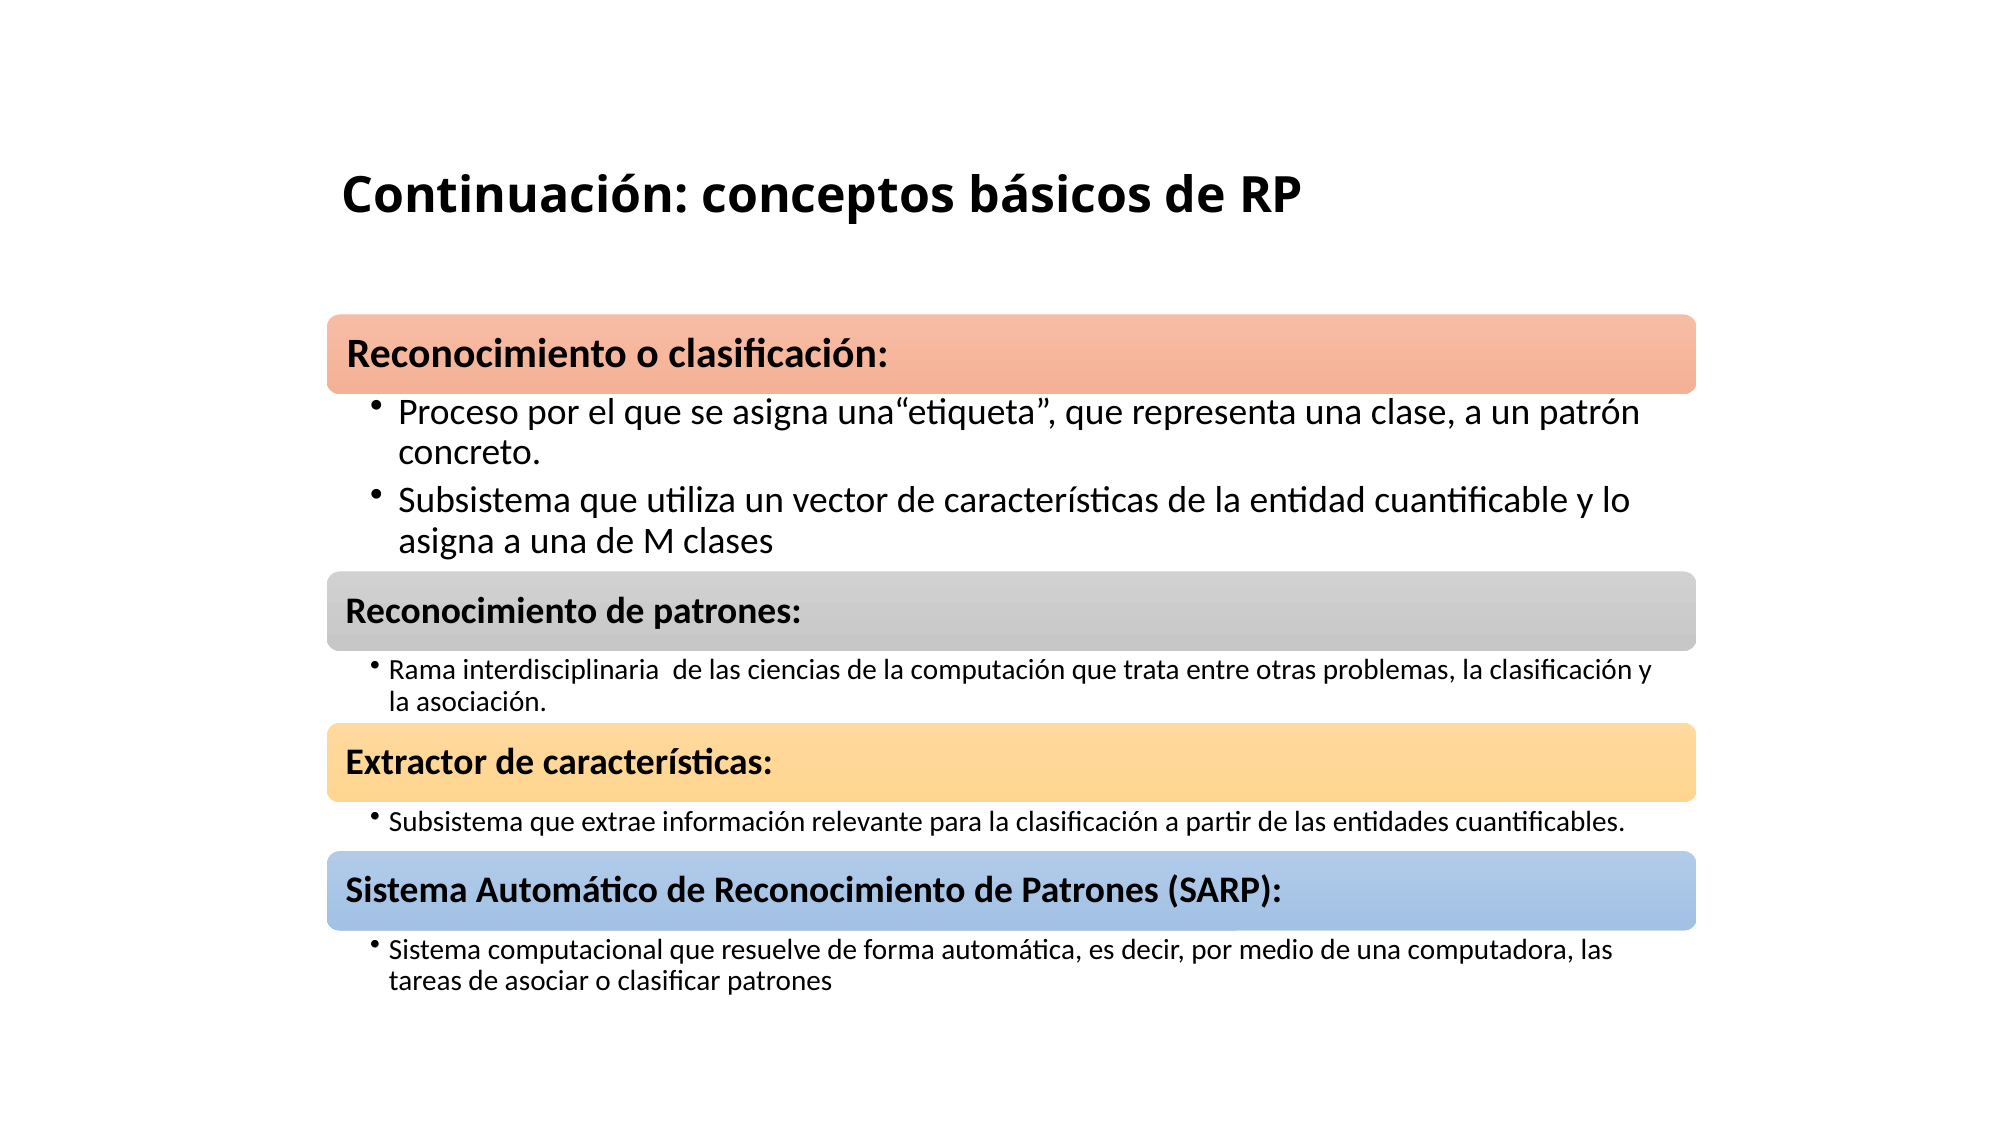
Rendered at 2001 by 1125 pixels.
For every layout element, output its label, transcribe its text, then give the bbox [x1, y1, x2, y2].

text_box Continuación: conceptos básicos de RP [326, 117, 1602, 269]
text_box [326, 302, 1697, 1009]
